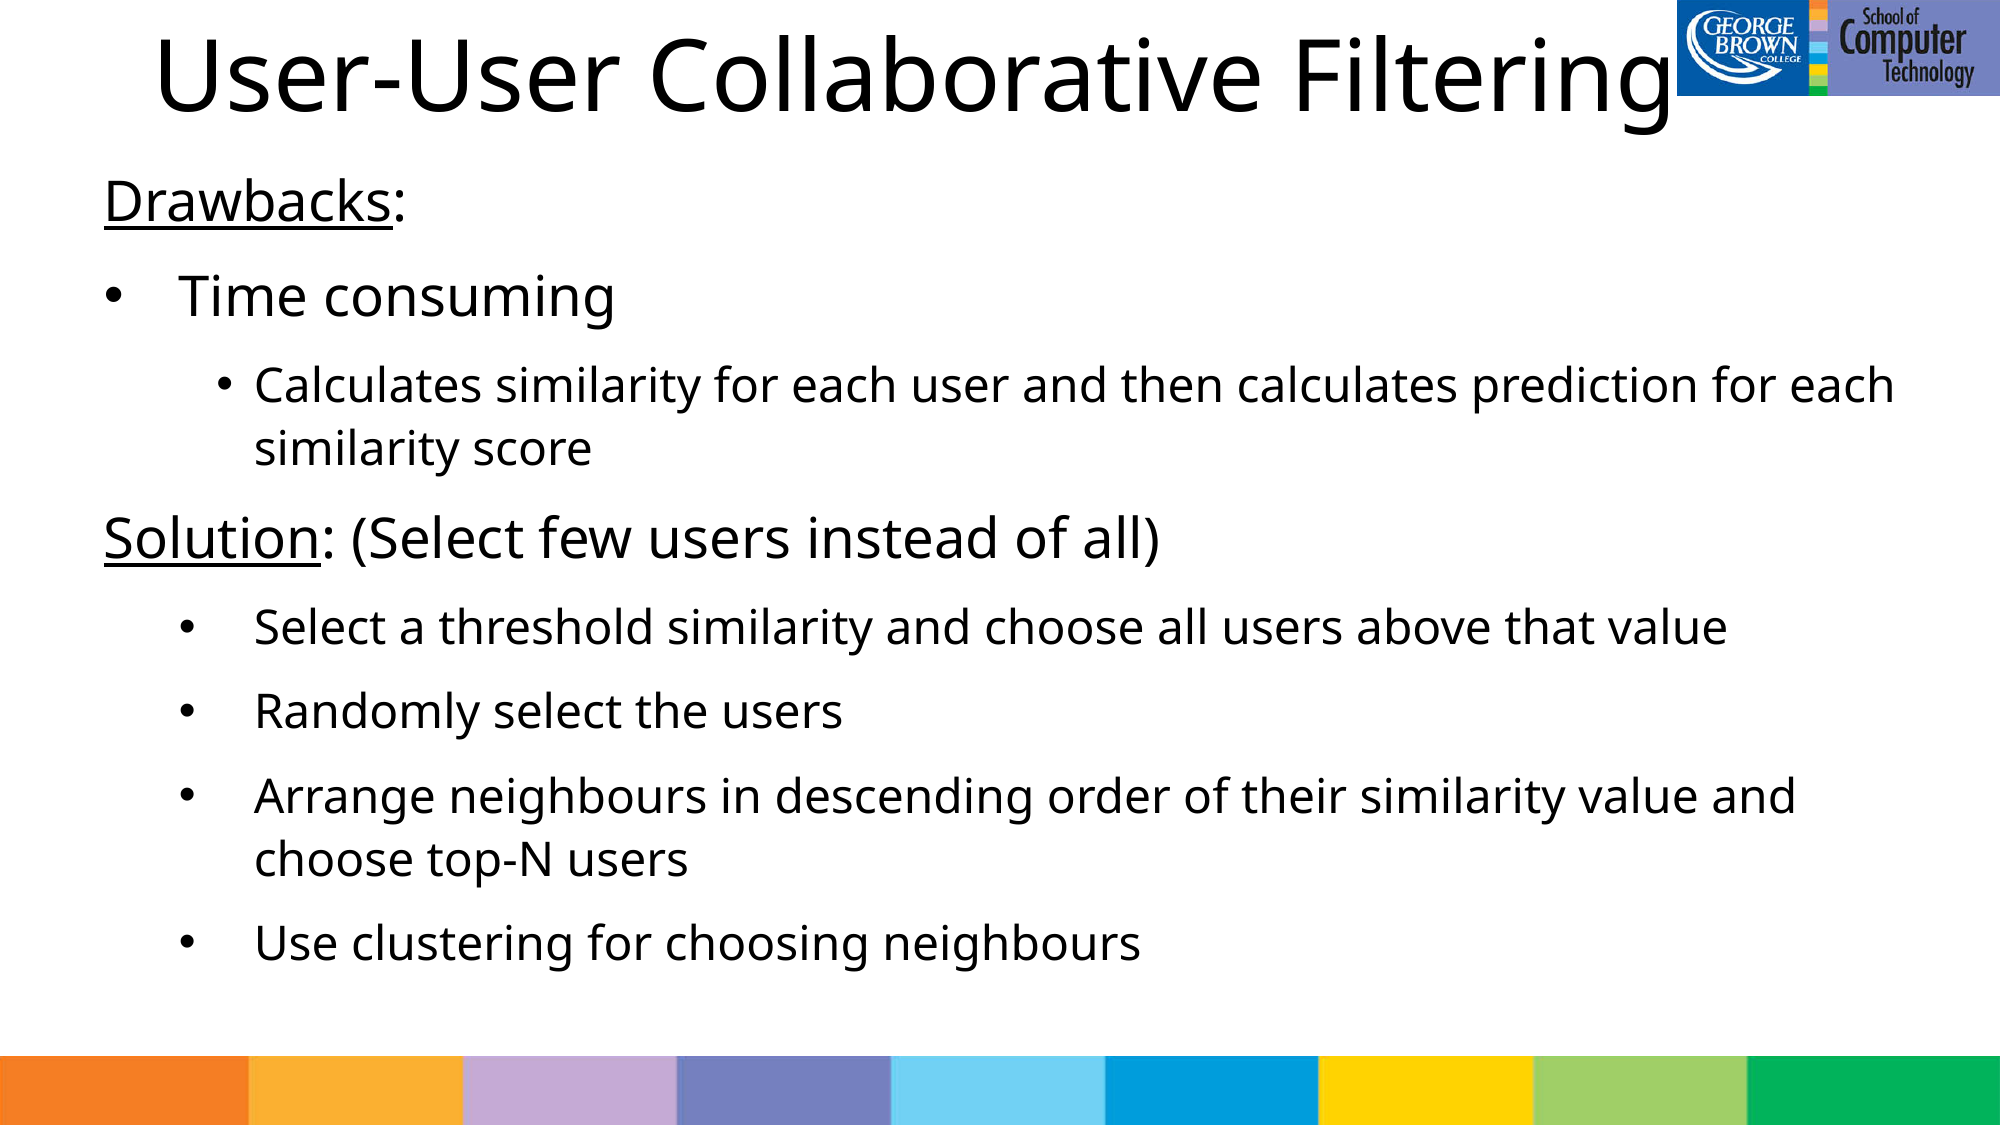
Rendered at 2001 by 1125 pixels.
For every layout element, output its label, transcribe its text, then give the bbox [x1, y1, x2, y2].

picture [0, 1056, 1105, 1125]
picture [1677, 0, 2000, 96]
picture [1318, 1056, 2000, 1125]
list Drawbacks: Time consuming Calculates similarity for each user and then calculates prediction for each similarity score Solution: (Select few users instead of all) Select a threshold similarity and choose all users above that value Randomly select the users Arrange neighbours in descending order of their similarity value and choose top-N users Use clustering for choosing neighbours [88, 150, 1988, 1032]
title User-User Collaborative Filtering [137, 0, 1863, 150]
